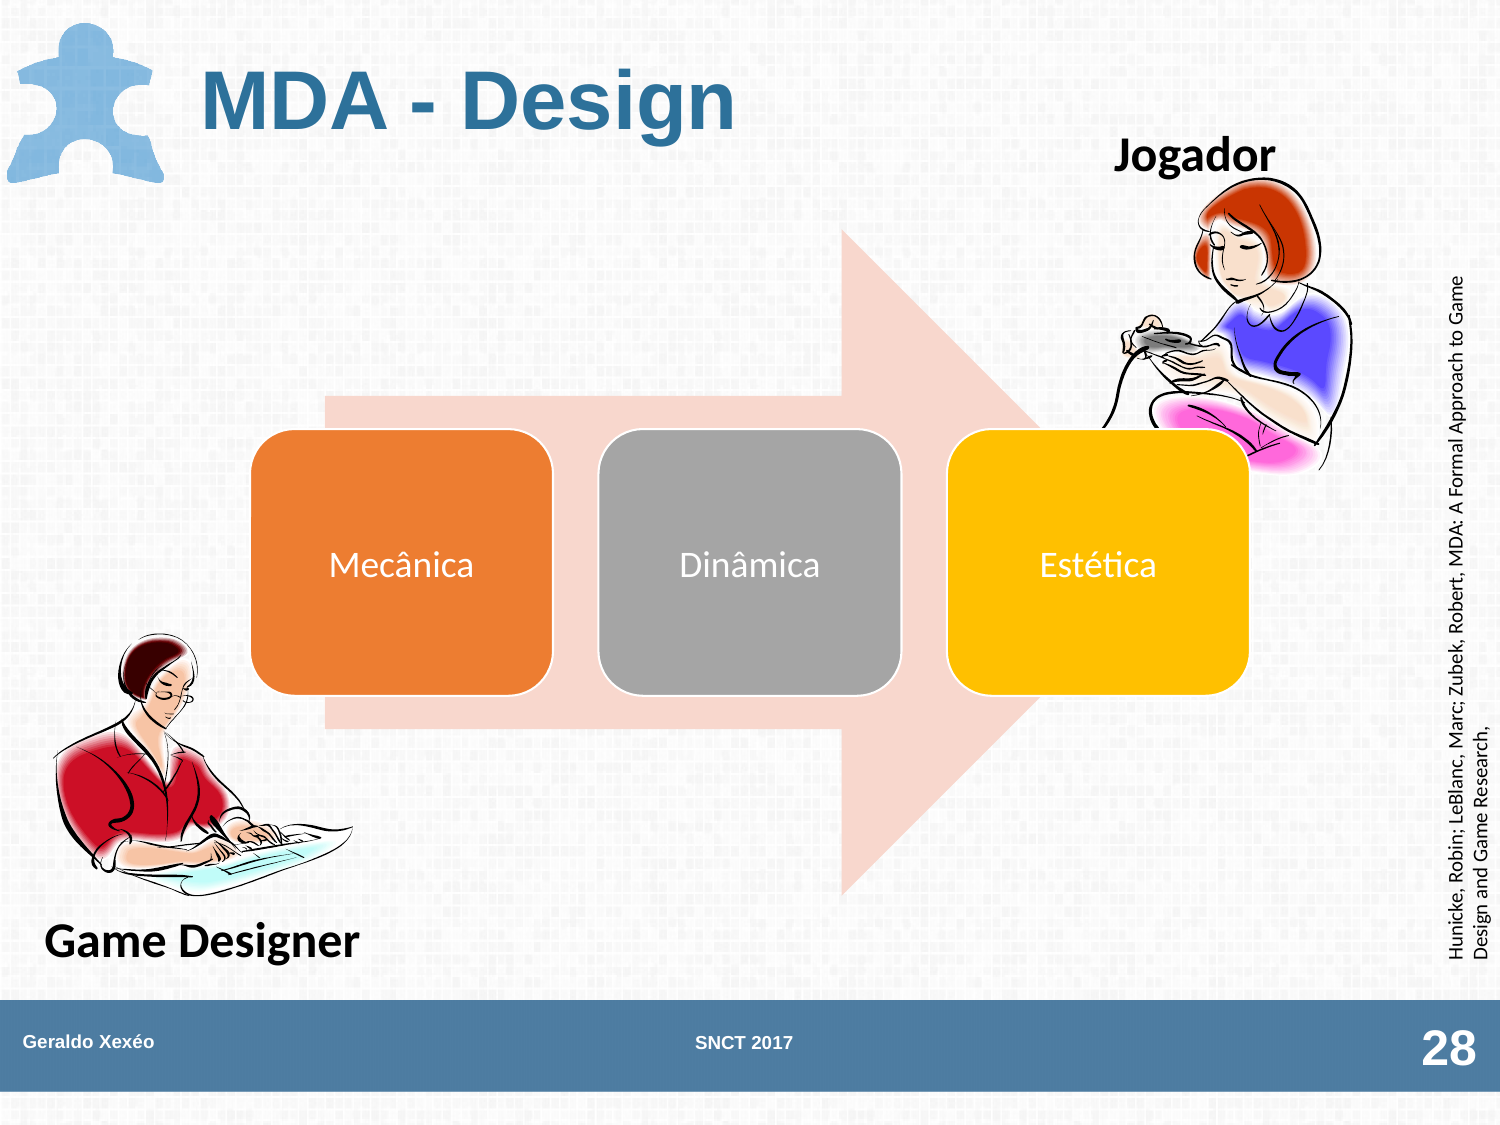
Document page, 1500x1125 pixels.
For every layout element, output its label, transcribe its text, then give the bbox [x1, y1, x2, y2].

slide_number 28 [1297, 1021, 1492, 1069]
footer SNCT 2017 [526, 1018, 962, 1066]
slide_number Geraldo Xexéo [7, 1017, 203, 1066]
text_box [249, 229, 1250, 896]
text_box Hunicke, Robin; LeBlanc, Marc; Zubek, Robert, MDA: A Formal Approach to Game Design and Game Research, [1434, 225, 1499, 976]
picture [0, 0, 1500, 1125]
title MDA - Design [185, 11, 1481, 195]
text_box Game Designer [29, 899, 376, 975]
text_box Jogador [1099, 114, 1292, 165]
